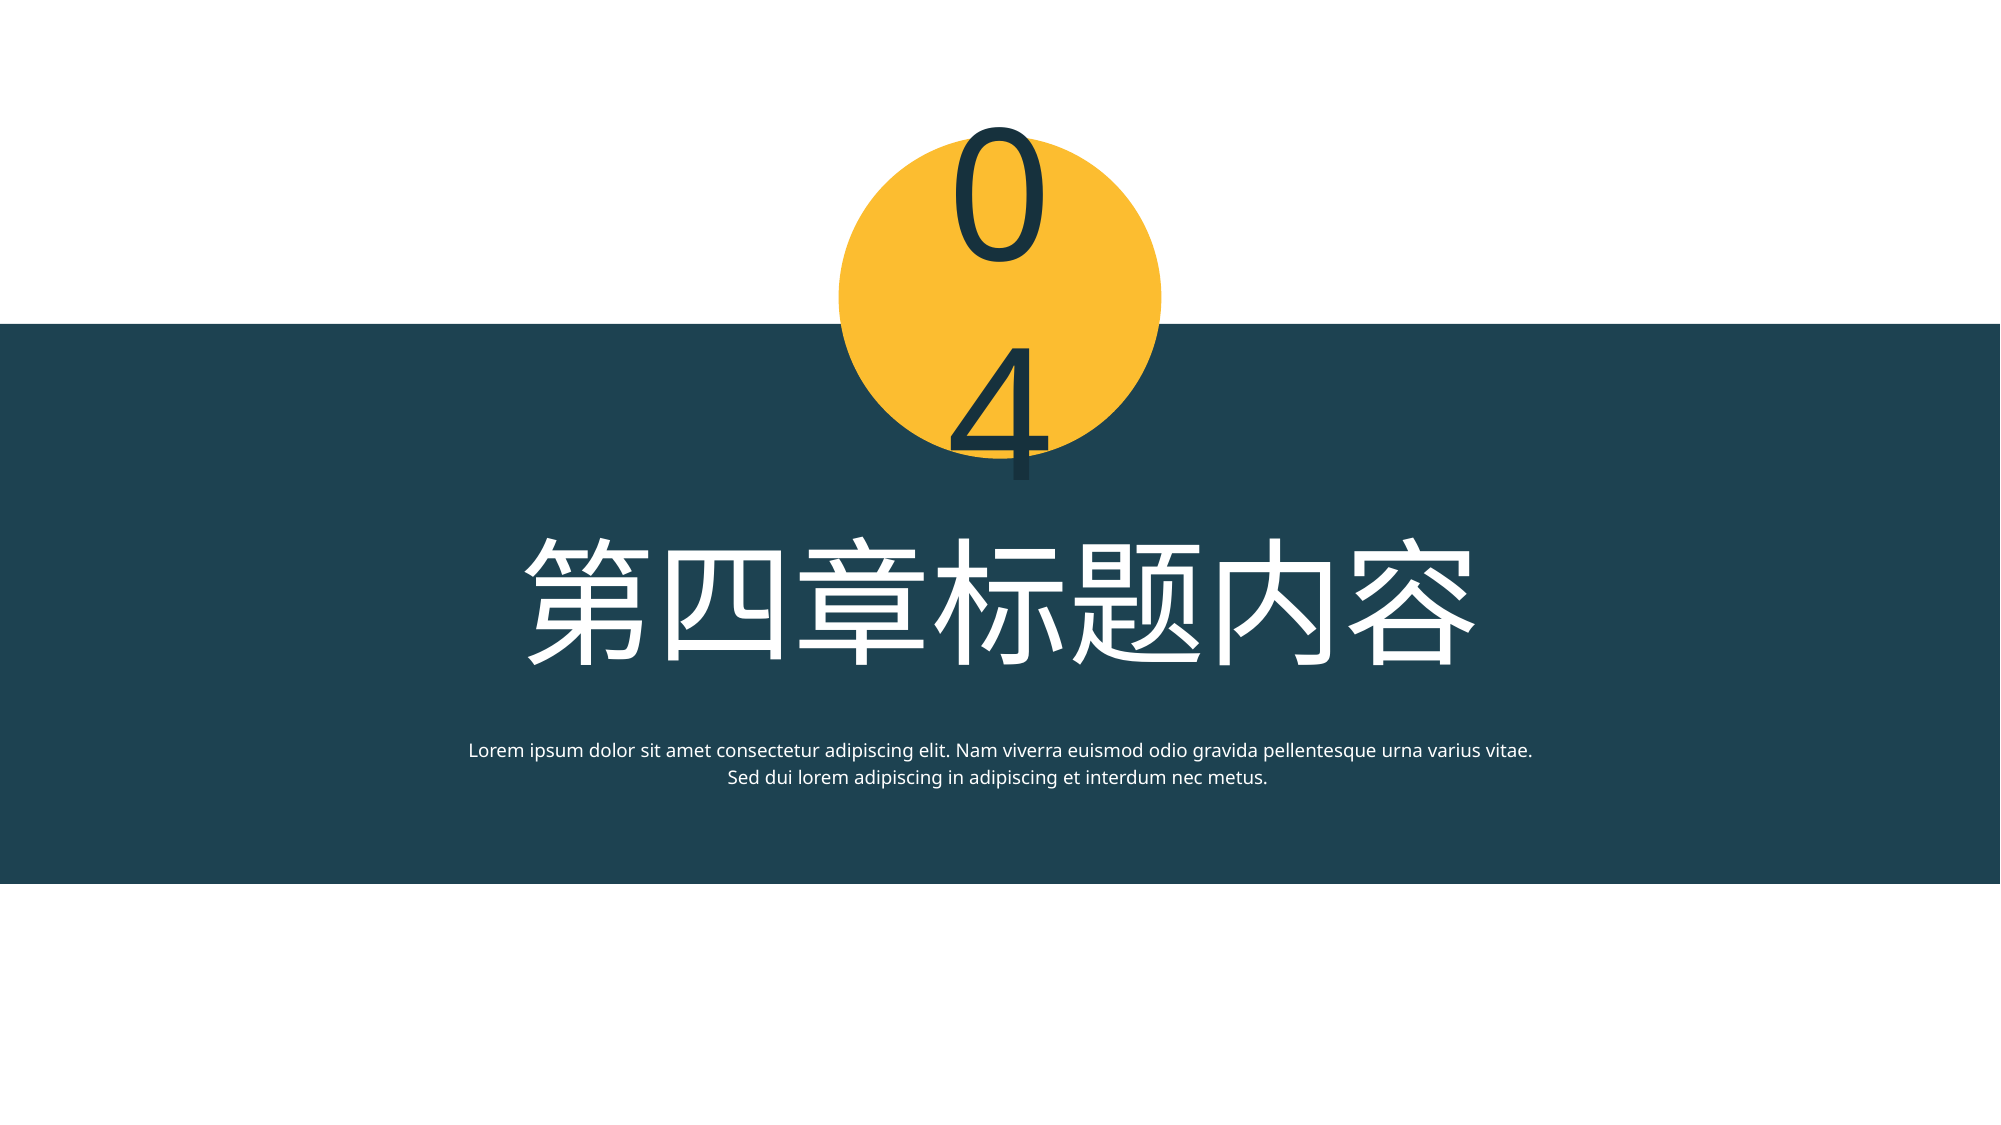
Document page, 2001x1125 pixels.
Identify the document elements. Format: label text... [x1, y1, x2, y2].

text_box [0, 323, 2000, 885]
text_box 第四章标题内容 [503, 509, 1496, 690]
text_box Lorem ipsum dolor sit amet consectetur adipiscing elit. Nam viverra euismod odio gravida pellentesque urna varius vitae. Sed dui lorem adipiscing in adipiscing et interdum nec metus. [444, 727, 1556, 796]
text_box 04 [837, 134, 1163, 460]
